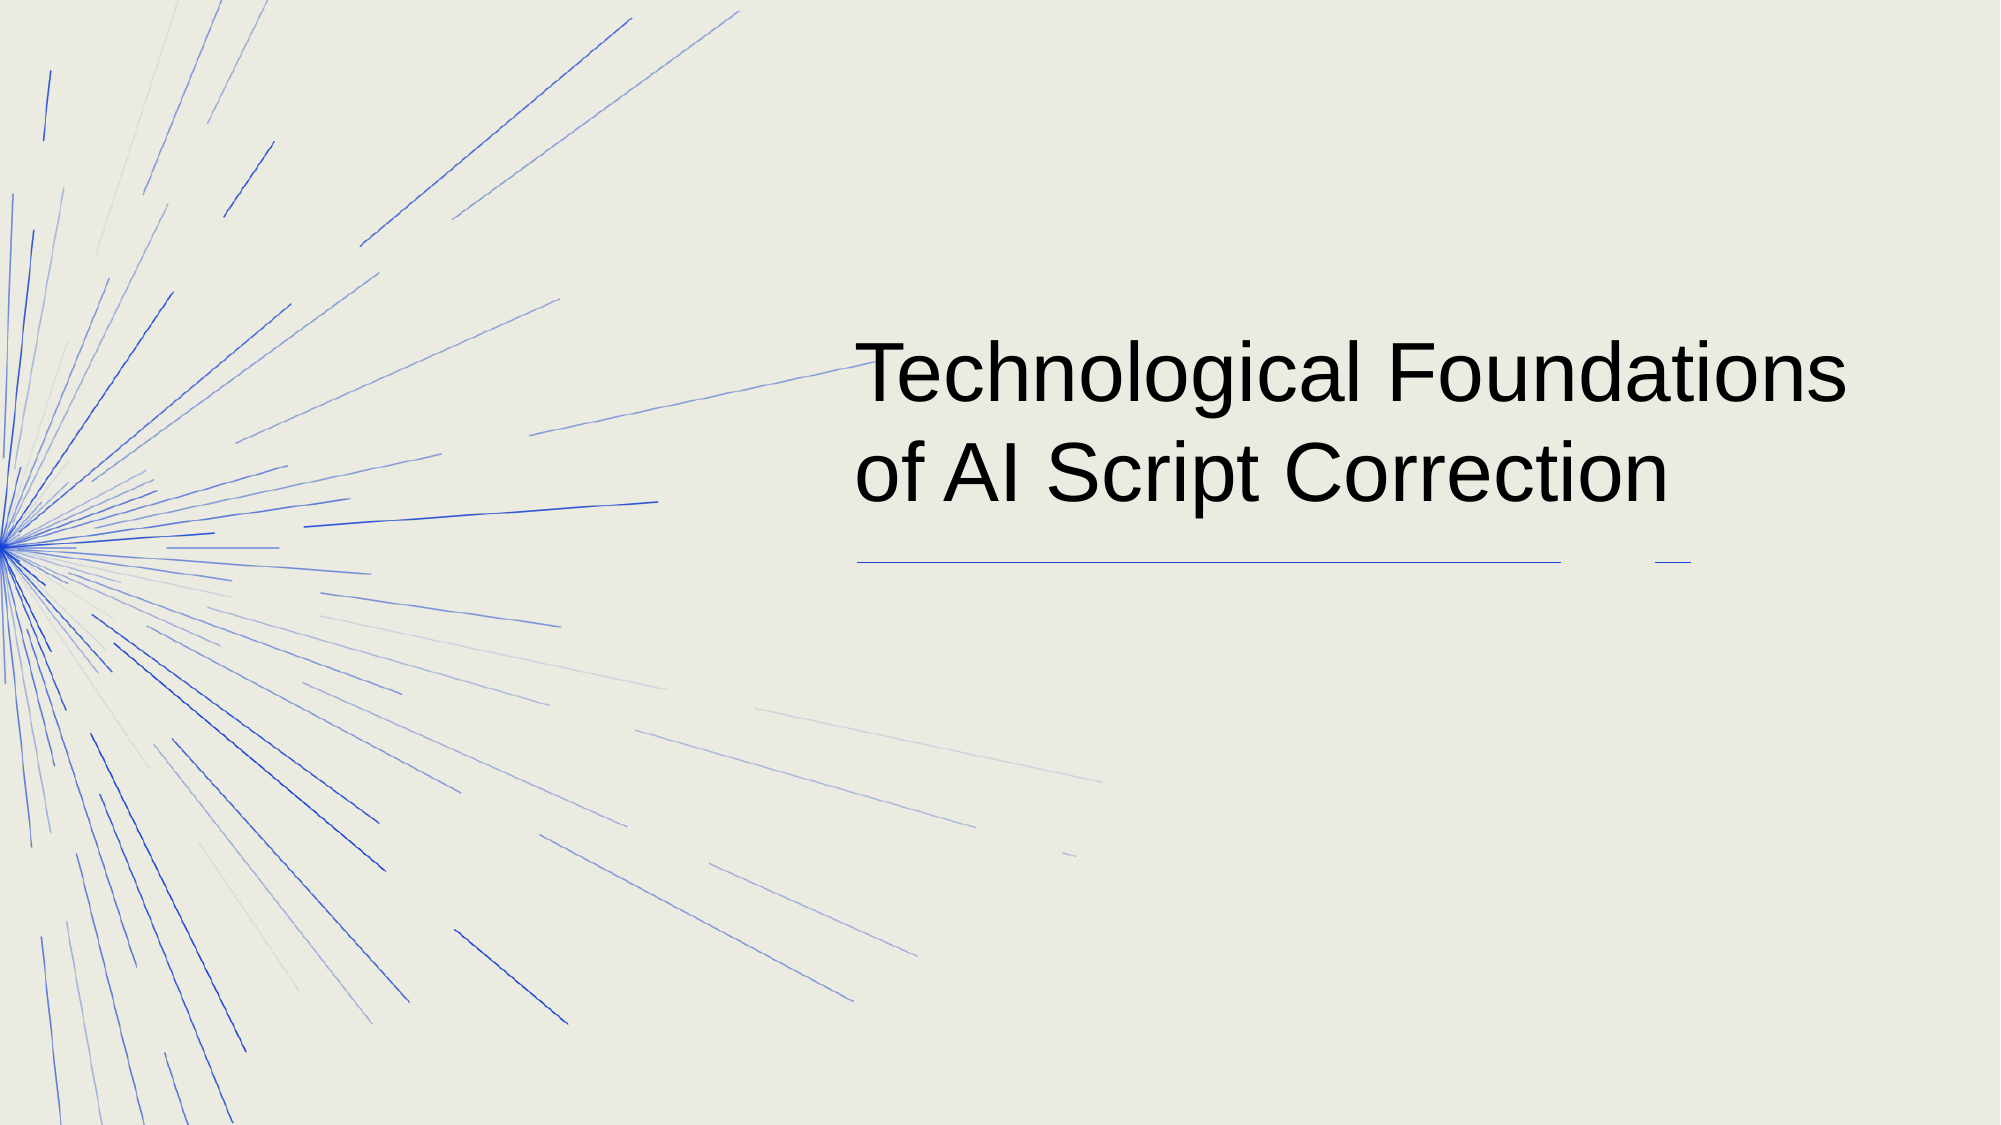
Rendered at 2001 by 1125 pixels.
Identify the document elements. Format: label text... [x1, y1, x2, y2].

picture [0, 0, 1104, 1125]
title Technological Foundations of AI Script Correction [839, 220, 1882, 527]
